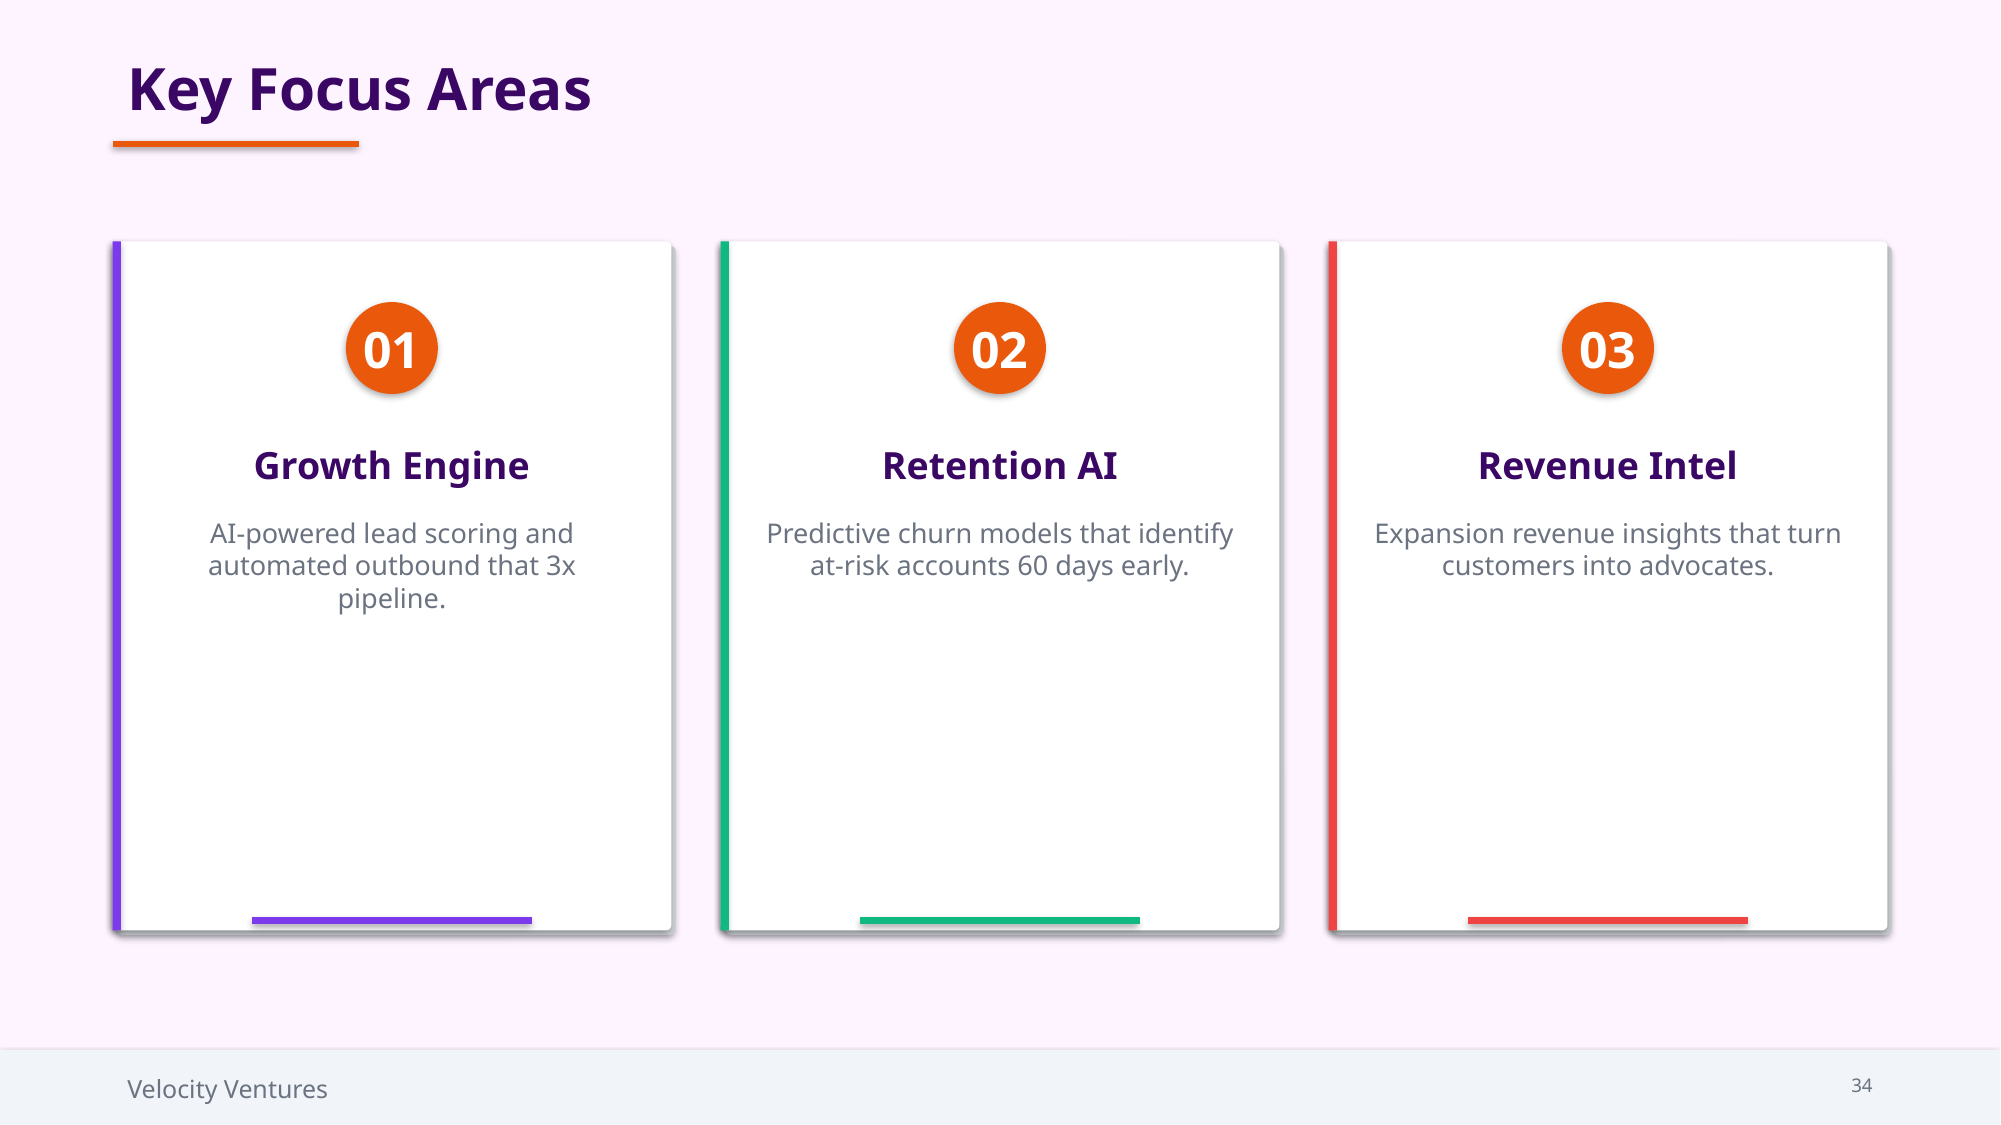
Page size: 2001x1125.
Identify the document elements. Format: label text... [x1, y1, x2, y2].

text_box [122, 240, 673, 932]
text_box [1339, 240, 1889, 932]
text_box 01 [345, 310, 438, 386]
text_box [1328, 241, 1338, 931]
text_box 02 [954, 310, 1046, 386]
text_box Growth Engine [128, 434, 655, 495]
text_box 03 [1562, 310, 1654, 386]
text_box [364, 301, 419, 310]
text_box Key Focus Areas [112, 45, 1888, 130]
text_box [112, 241, 122, 931]
text_box [972, 301, 1028, 310]
text_box [364, 386, 420, 395]
text_box 34 [1821, 1066, 1888, 1104]
text_box [730, 240, 1281, 932]
text_box [1278, 245, 1285, 936]
text_box [1580, 301, 1636, 310]
text_box [972, 386, 1028, 395]
text_box [0, 1049, 2000, 1125]
text_box Predictive churn models that identify at-risk accounts 60 days early. [745, 508, 1255, 589]
text_box [1580, 386, 1636, 395]
text_box Expansion revenue insights that turn customers into advocates. [1353, 508, 1863, 589]
text_box AI-powered lead scoring and automated outbound that 3x pipeline. [137, 508, 647, 621]
text_box Velocity Ventures [112, 1066, 605, 1112]
text_box Retention AI [736, 434, 1263, 495]
text_box Revenue Intel [1344, 434, 1871, 495]
text_box [720, 241, 730, 931]
text_box [0, 0, 2000, 1049]
